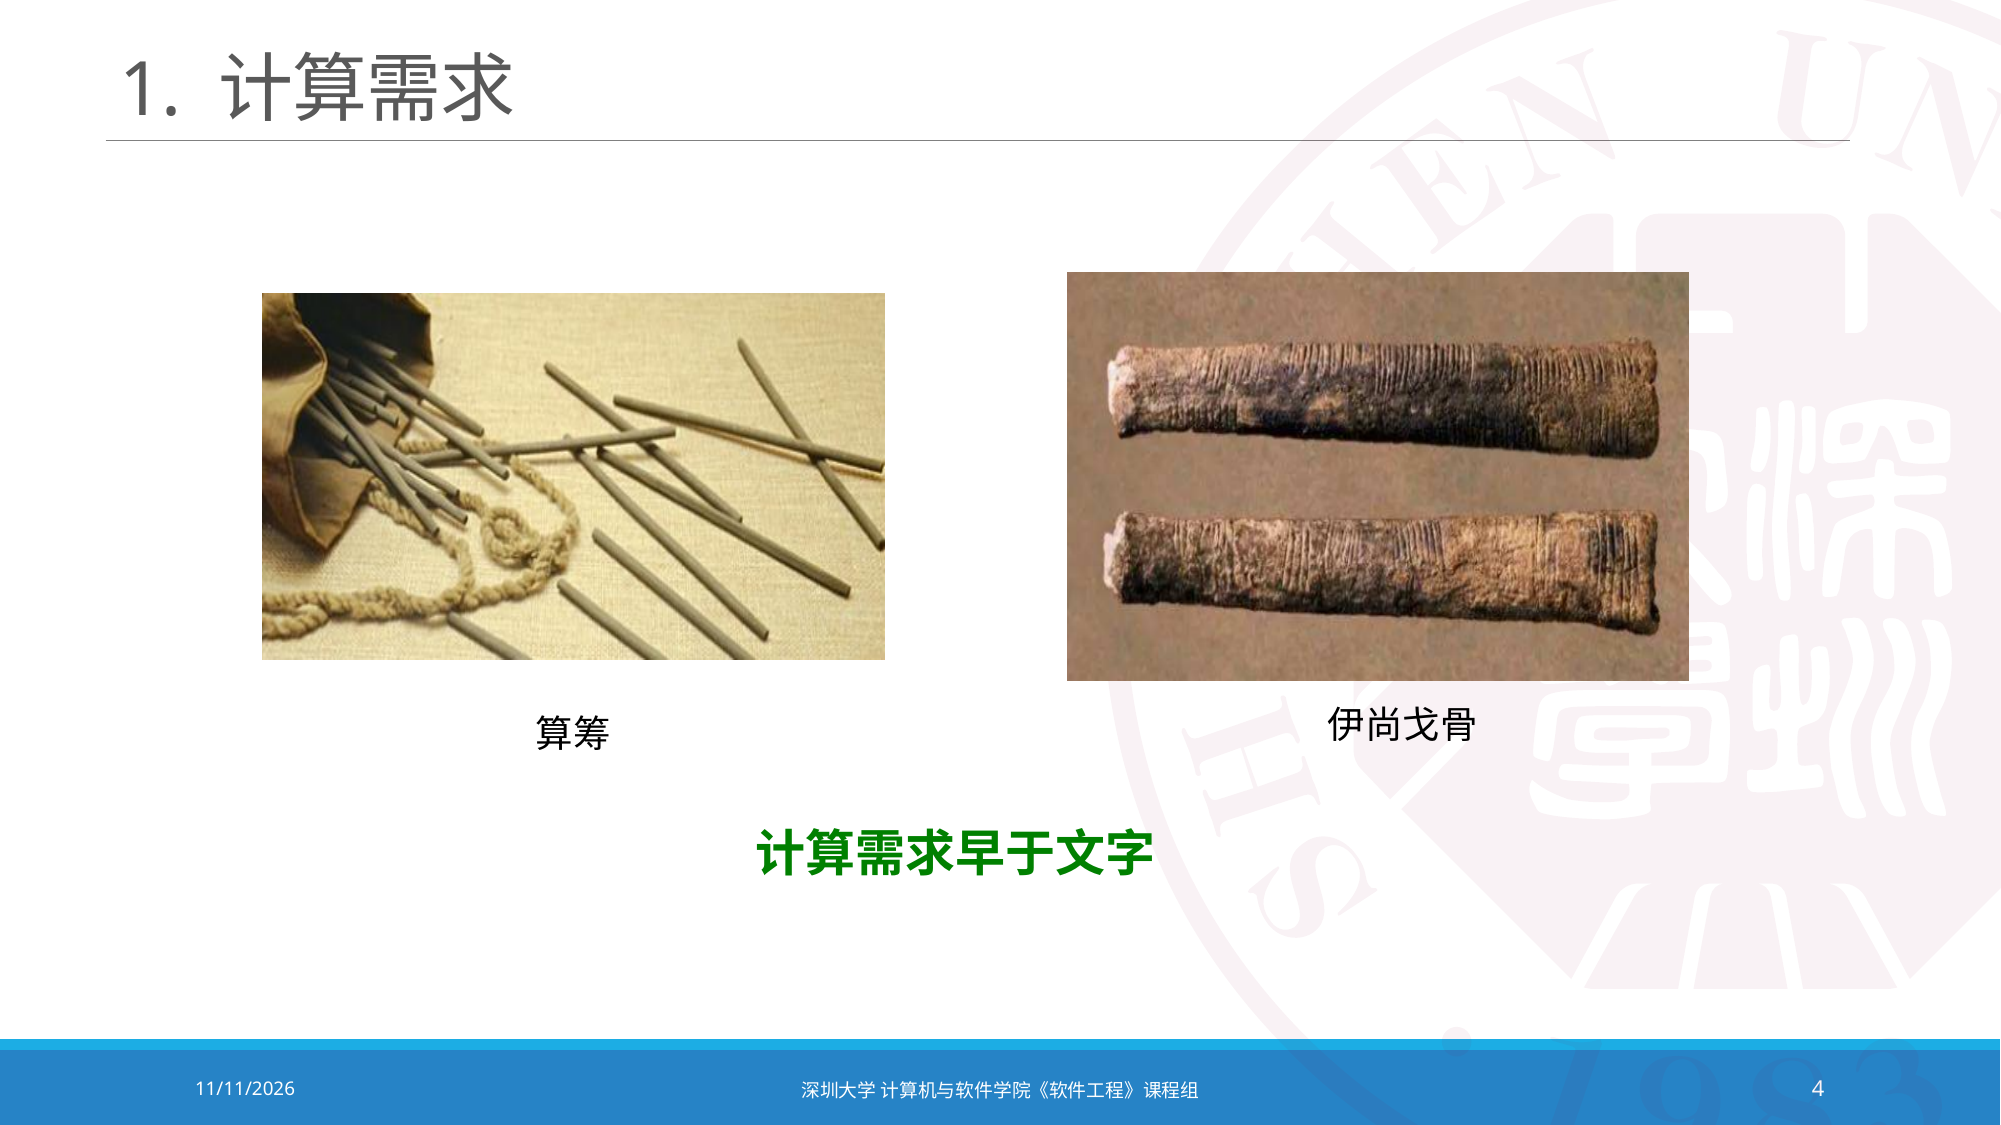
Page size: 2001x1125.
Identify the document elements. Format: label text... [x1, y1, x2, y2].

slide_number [180, 1059, 586, 1120]
text_box 算筹 [520, 702, 626, 762]
picture [262, 292, 885, 660]
text_box 计算需求早于文字 [740, 813, 1193, 889]
text_box 伊尚戈骨 [1312, 694, 1493, 754]
title 1. 计算需求 [104, 0, 1856, 139]
slide_number 4 [1624, 1059, 1840, 1120]
footer 深圳大学 计算机与软件学院《软件工程》课程组 [604, 1059, 1396, 1120]
picture [1066, 271, 1690, 682]
